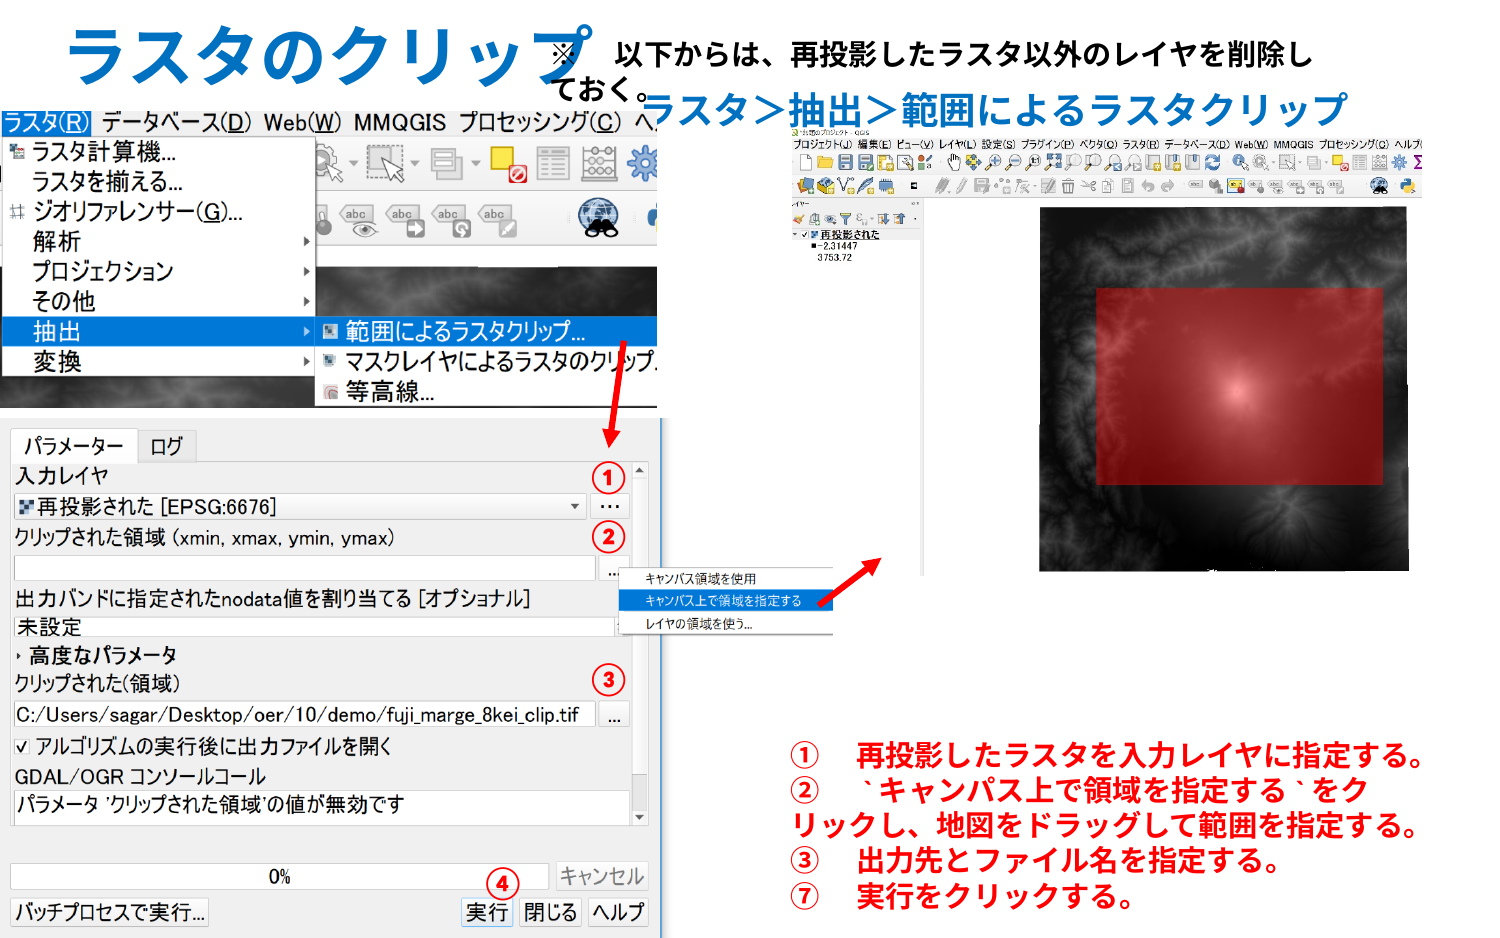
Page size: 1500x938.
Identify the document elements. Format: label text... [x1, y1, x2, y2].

text_box ラスタ＞抽出＞範囲によるラスタクリップ [657, 79, 1365, 140]
picture [0, 111, 657, 408]
text_box ① 再投影したラスタを入力レイヤに指定する。 ② `キャンパス上で領域を指定する`をクリックし、地図をドラッグして範囲を指定する。 ③ 出力先とファイル名を指定する。 ⑦ 実行をクリックする。 [833, 729, 1439, 921]
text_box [818, 557, 882, 606]
picture [0, 129, 1422, 938]
title ラスタのクリップ [46, 18, 1341, 102]
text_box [608, 340, 624, 449]
text_box ※ 以下からは、再投影したラスタ以外のレイヤを削除しておく。 [534, 28, 1341, 114]
